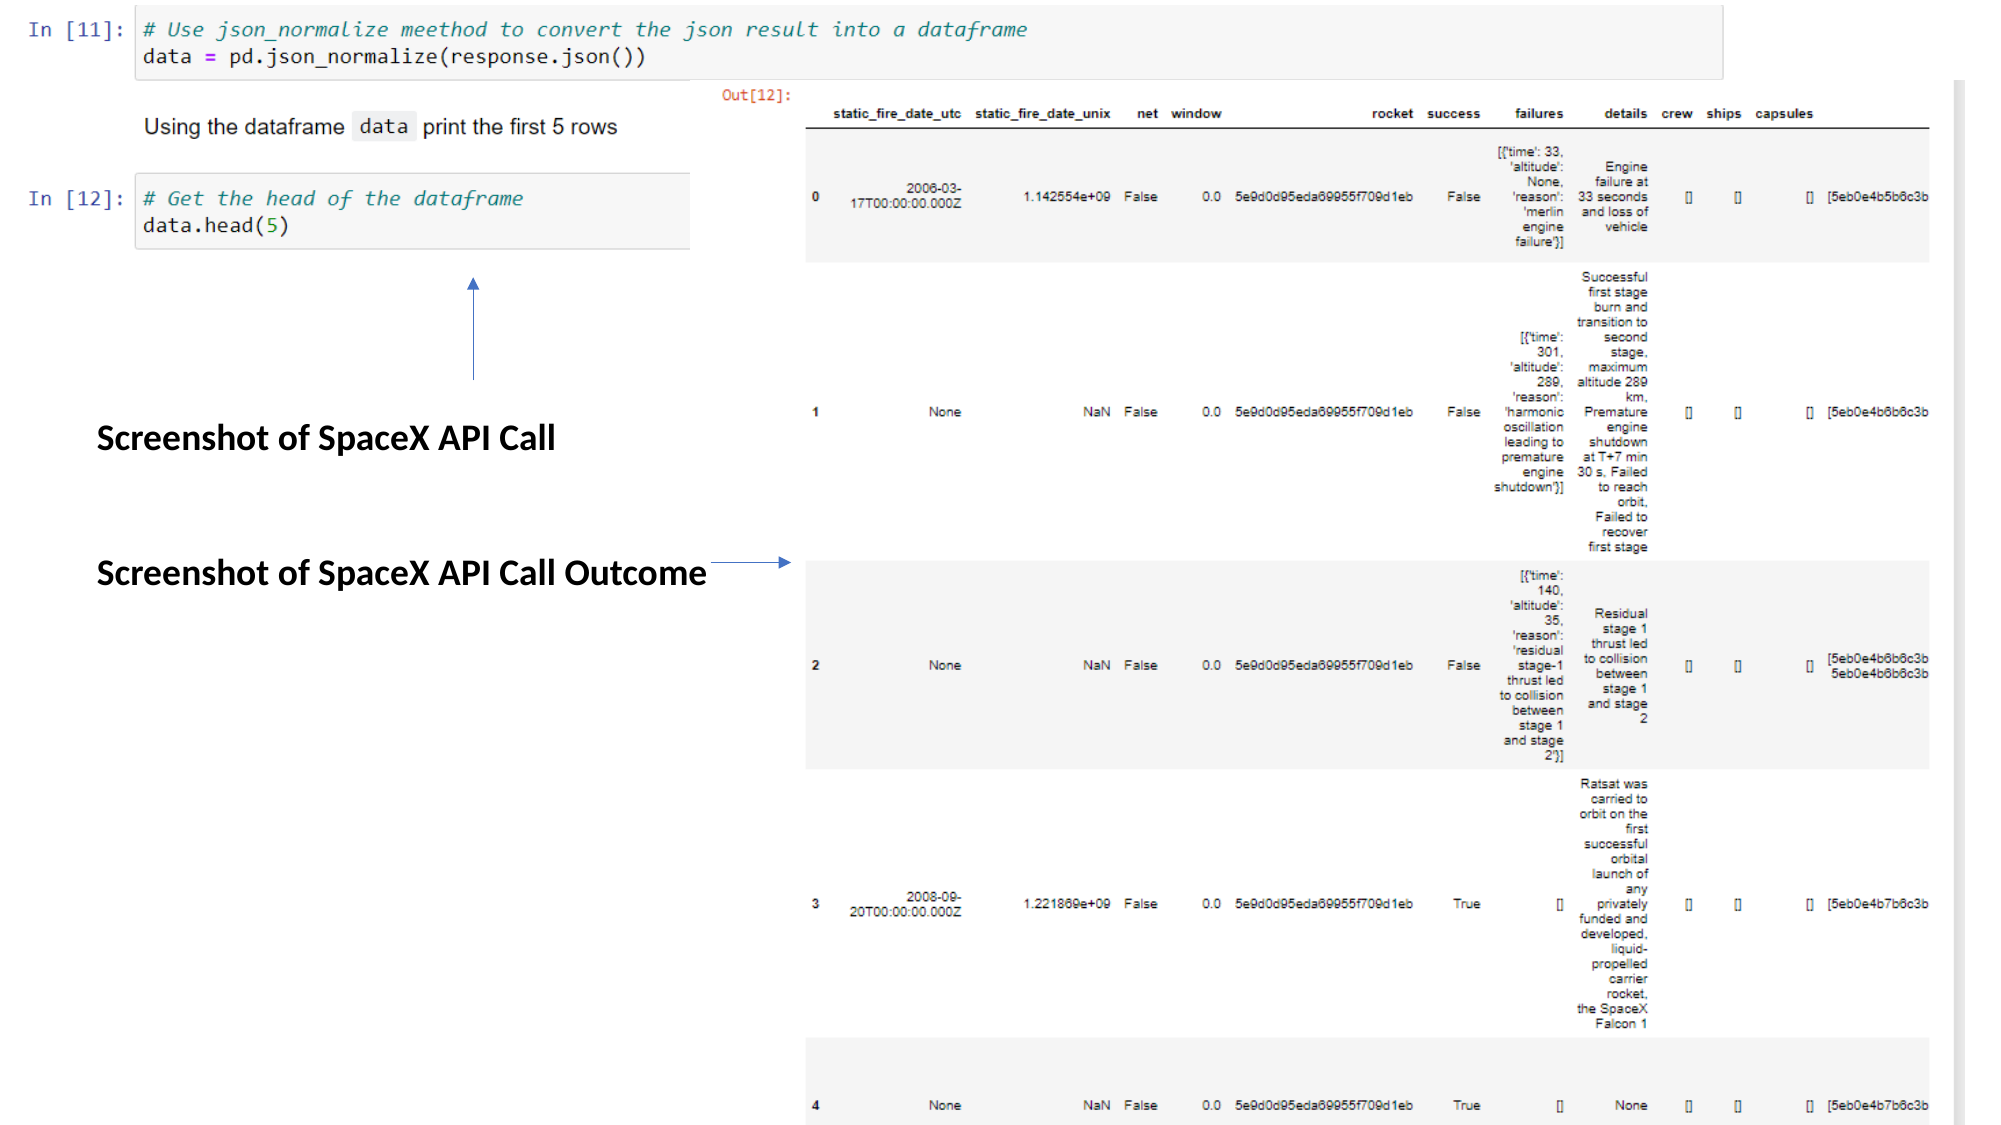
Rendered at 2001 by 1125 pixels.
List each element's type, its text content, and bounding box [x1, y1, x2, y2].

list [14, 5, 1740, 252]
text_box Screenshot of SpaceX API Call Screenshot of SpaceX API Call Outcome [82, 405, 690, 601]
picture [690, 80, 1965, 1125]
